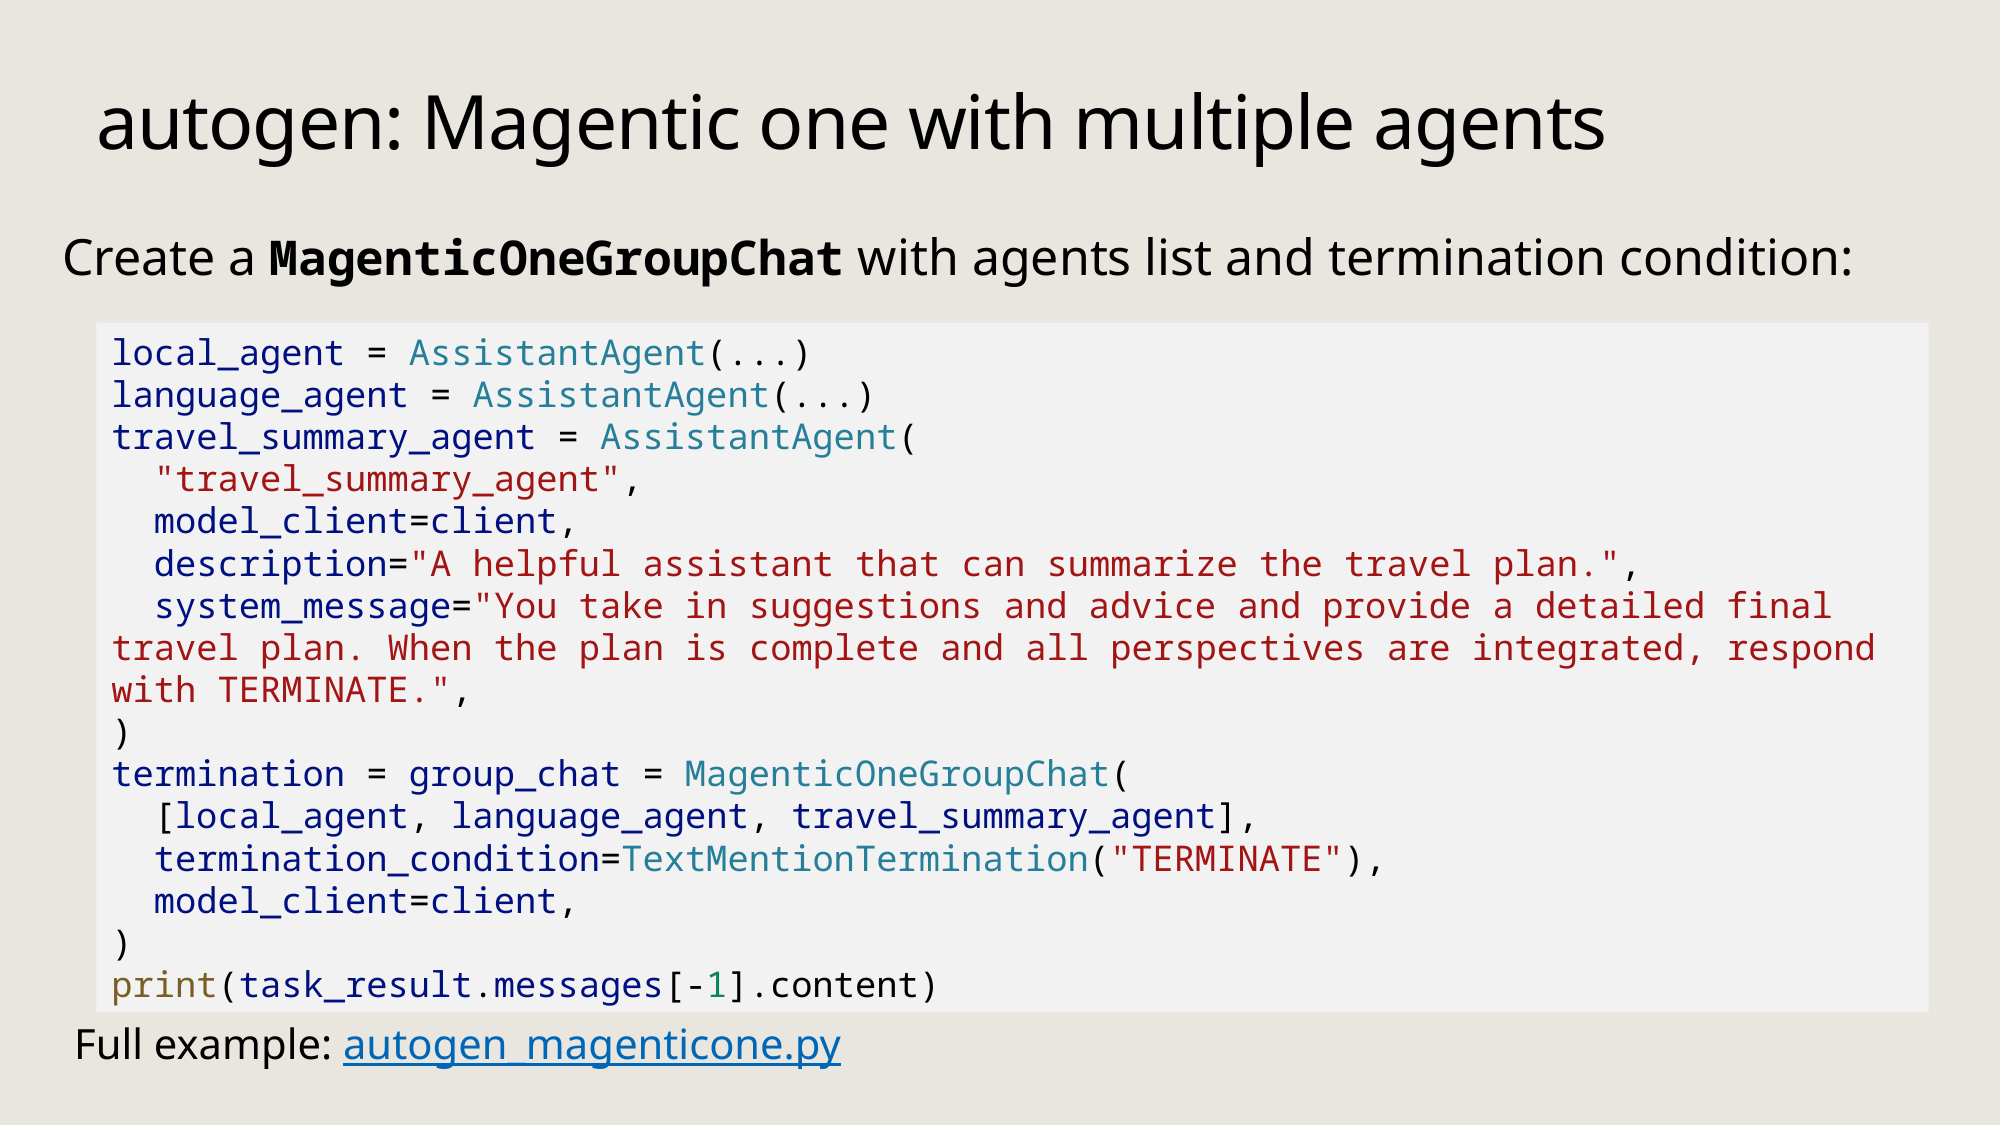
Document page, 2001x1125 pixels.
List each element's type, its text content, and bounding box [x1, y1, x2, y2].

text_box Full example: autogen_magenticone.py [74, 1017, 842, 1075]
text_box local_agent = AssistantAgent(...) language_agent = AssistantAgent(...) travel_summary_agent = AssistantAgent( "travel_summary_agent", model_client=client, description="A helpful assistant that can summarize the travel plan.", system_message="You take in suggestions and advice and provide a detailed final travel plan. When the plan is complete and all perspectives are integrated, respond with TERMINATE.", ) termination = group_chat = MagenticOneGroupChat( [local_agent, language_agent, travel_summary_agent], termination_condition=TextMentionTermination("TERMINATE"), model_client=client, ) print(task_result.messages[-1].content) [96, 322, 1929, 1013]
title autogen: Magentic one with multiple agents [96, 75, 1904, 166]
text_box Create a MagenticOneGroupChat with agents list and termination condition: [62, 225, 1855, 286]
